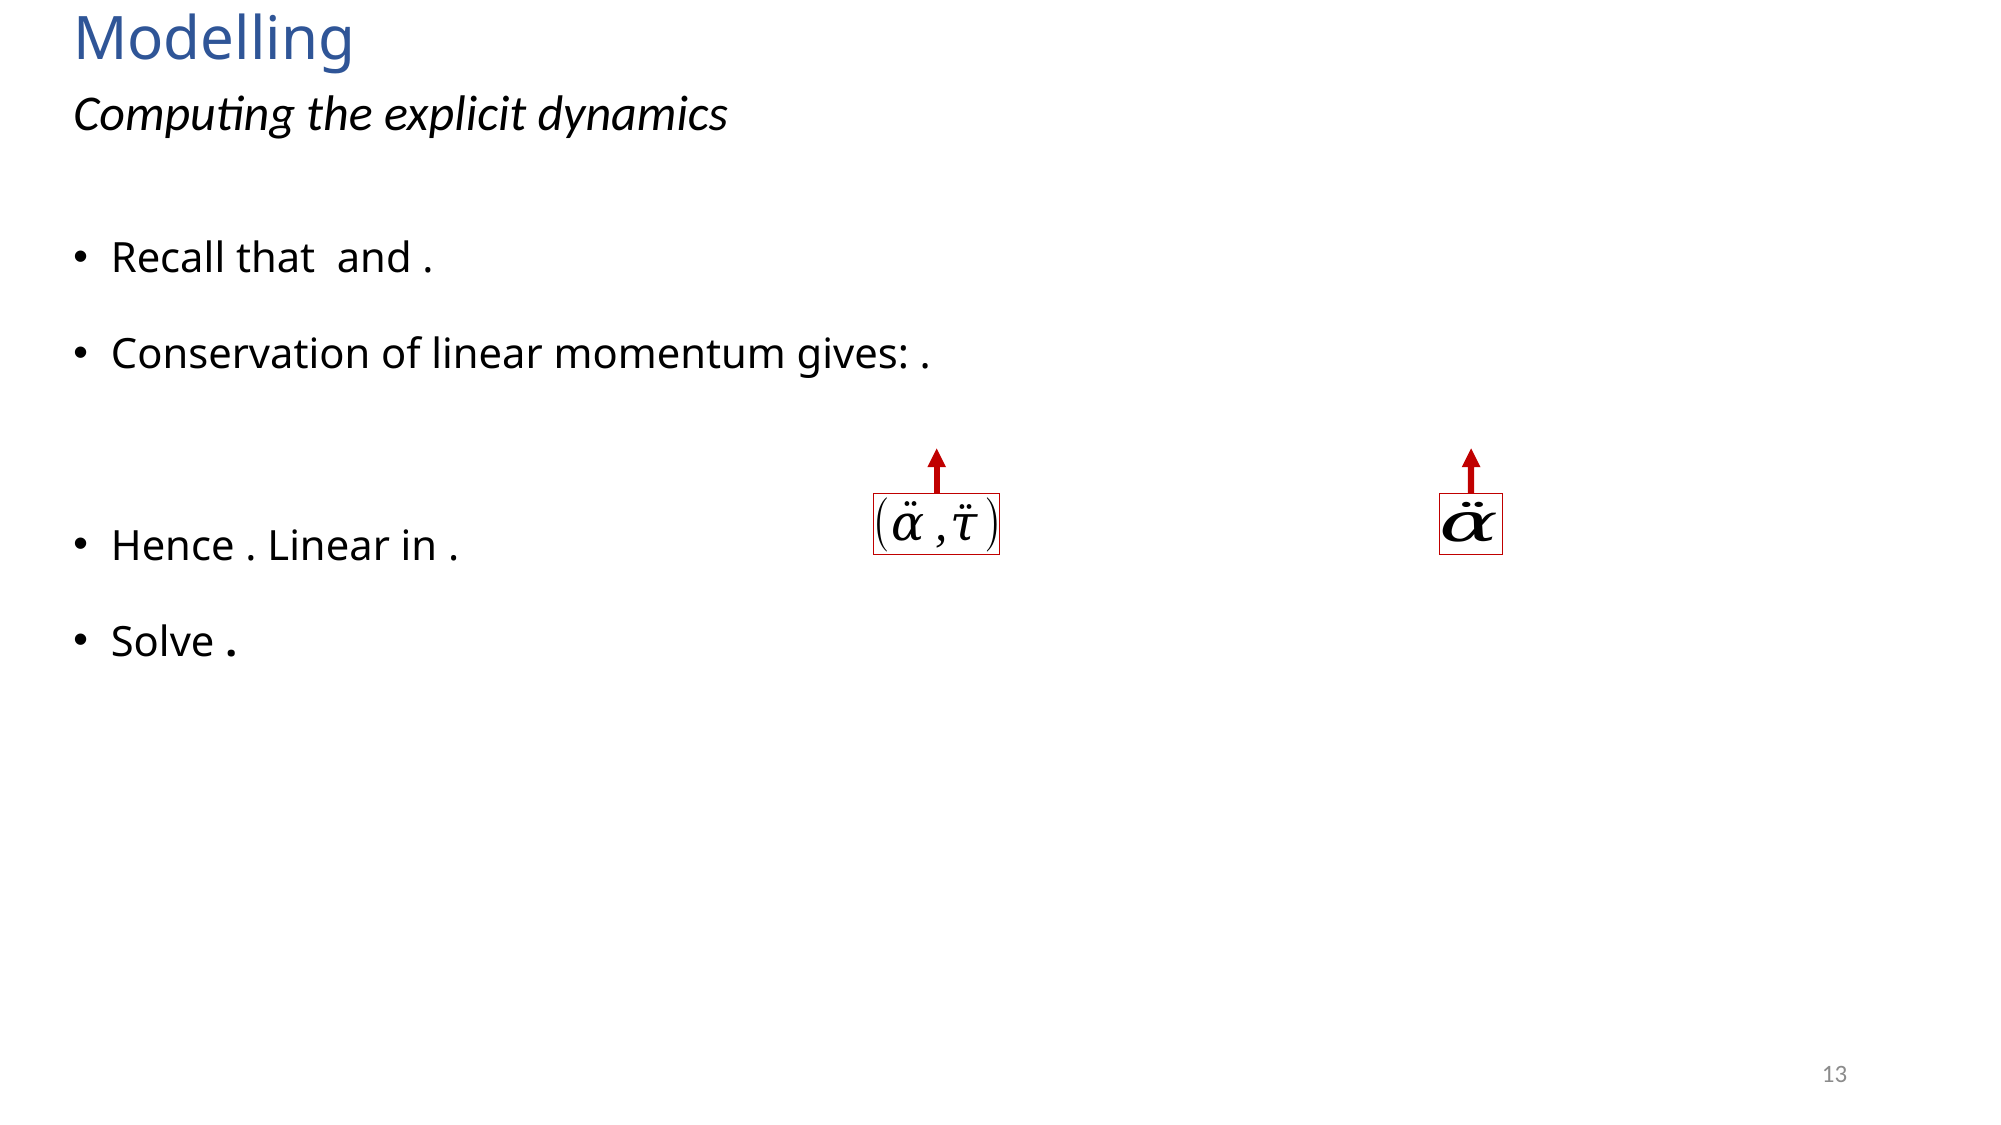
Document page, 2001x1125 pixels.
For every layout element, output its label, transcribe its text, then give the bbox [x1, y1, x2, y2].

list Computing the explicit dynamics [58, 79, 1942, 160]
slide_number 13 [1412, 1042, 1863, 1103]
title Modelling [58, 0, 1942, 79]
